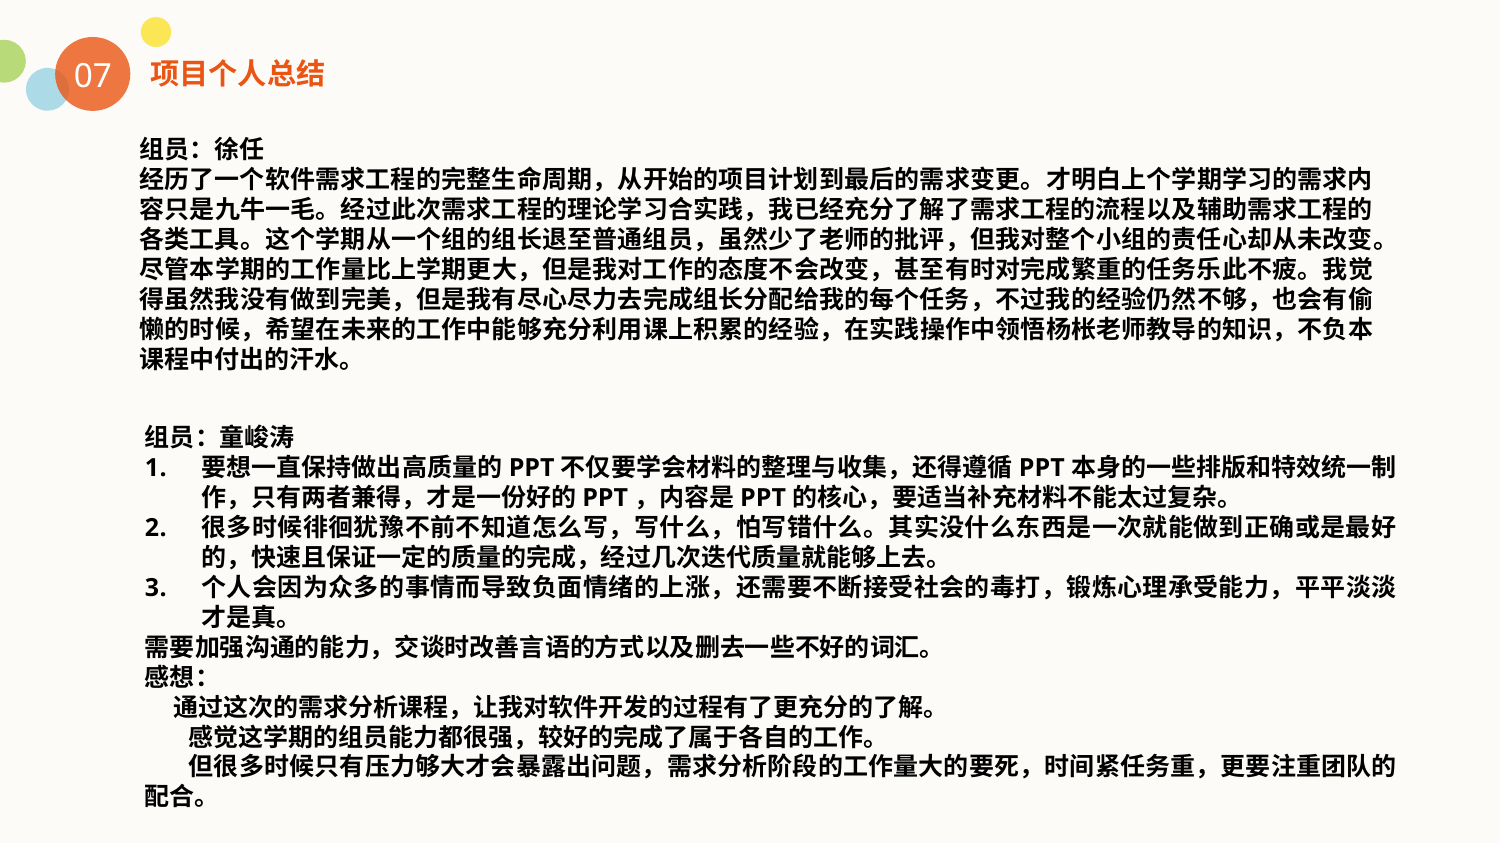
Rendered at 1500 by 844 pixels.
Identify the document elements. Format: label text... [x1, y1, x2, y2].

text_box [25, 67, 66, 111]
text_box 组员：徐任 经历了一个软件需求工程的完整生命周期，从开始的项目计划到最后的需求变更。才明白上个学期学习的需求内容只是九牛一毛。经过此次需求工程的理论学习合实践，我已经充分了解了需求工程的流程以及辅助需求工程的各类工具。这个学期从一个组的组长退至普通组员，虽然少了老师的批评，但我对整个小组的责任心却从未改变。尽管本学期的工作量比上学期更大，但是我对工作的态度不会改变，甚至有时对完成繁重的任务乐此不疲。我觉得虽然我没有做到完美，但是我有尽心尽力去完成组长分配给我的每个任务，不过我的经验仍然不够，也会有偷懒的时候，希望在未来的工作中能够充分利用课上积累的经验，在实践操作中领悟杨枨老师教导的知识，不负本课程中付出的汗水。 [124, 126, 1388, 381]
text_box 组员：童峻涛 要想一直保持做出高质量的PPT不仅要学会材料的整理与收集，还得遵循PPT本身的一些排版和特效统一制作，只有两者兼得，才是一份好的PPT，内容是PPT的核心，要适当补充材料不能太过复杂。 很多时候徘徊犹豫不前不知道怎么写，写什么，怕写错什么。其实没什么东西是一次就能做到正确或是最好的，快速且保证一定的质量的完成，经过几次迭代质量就能够上去。 个人会因为众多的事情而导致负面情绪的上涨，还需要不断接受社会的毒打，锻炼心理承受能力，平平淡淡才是真。 需要加强沟通的能力，交谈时改善言语的方式以及删去一些不好的词汇。 感想： 通过这次的需求分析课程，让我对软件开发的过程有了更充分的了解。 感觉这学期的组员能力都很强，较好的完成了属于各自的工作。 但很多时候只有压力够大才会暴露出问题，需求分析阶段的工作量大的要死，时间紧任务重，更要注重团队的配合。 [130, 414, 1412, 819]
text_box [140, 17, 172, 48]
text_box [0, 39, 26, 83]
text_box 项目个人总结 [150, 55, 606, 91]
text_box [55, 36, 131, 111]
text_box 07 [65, 53, 121, 94]
